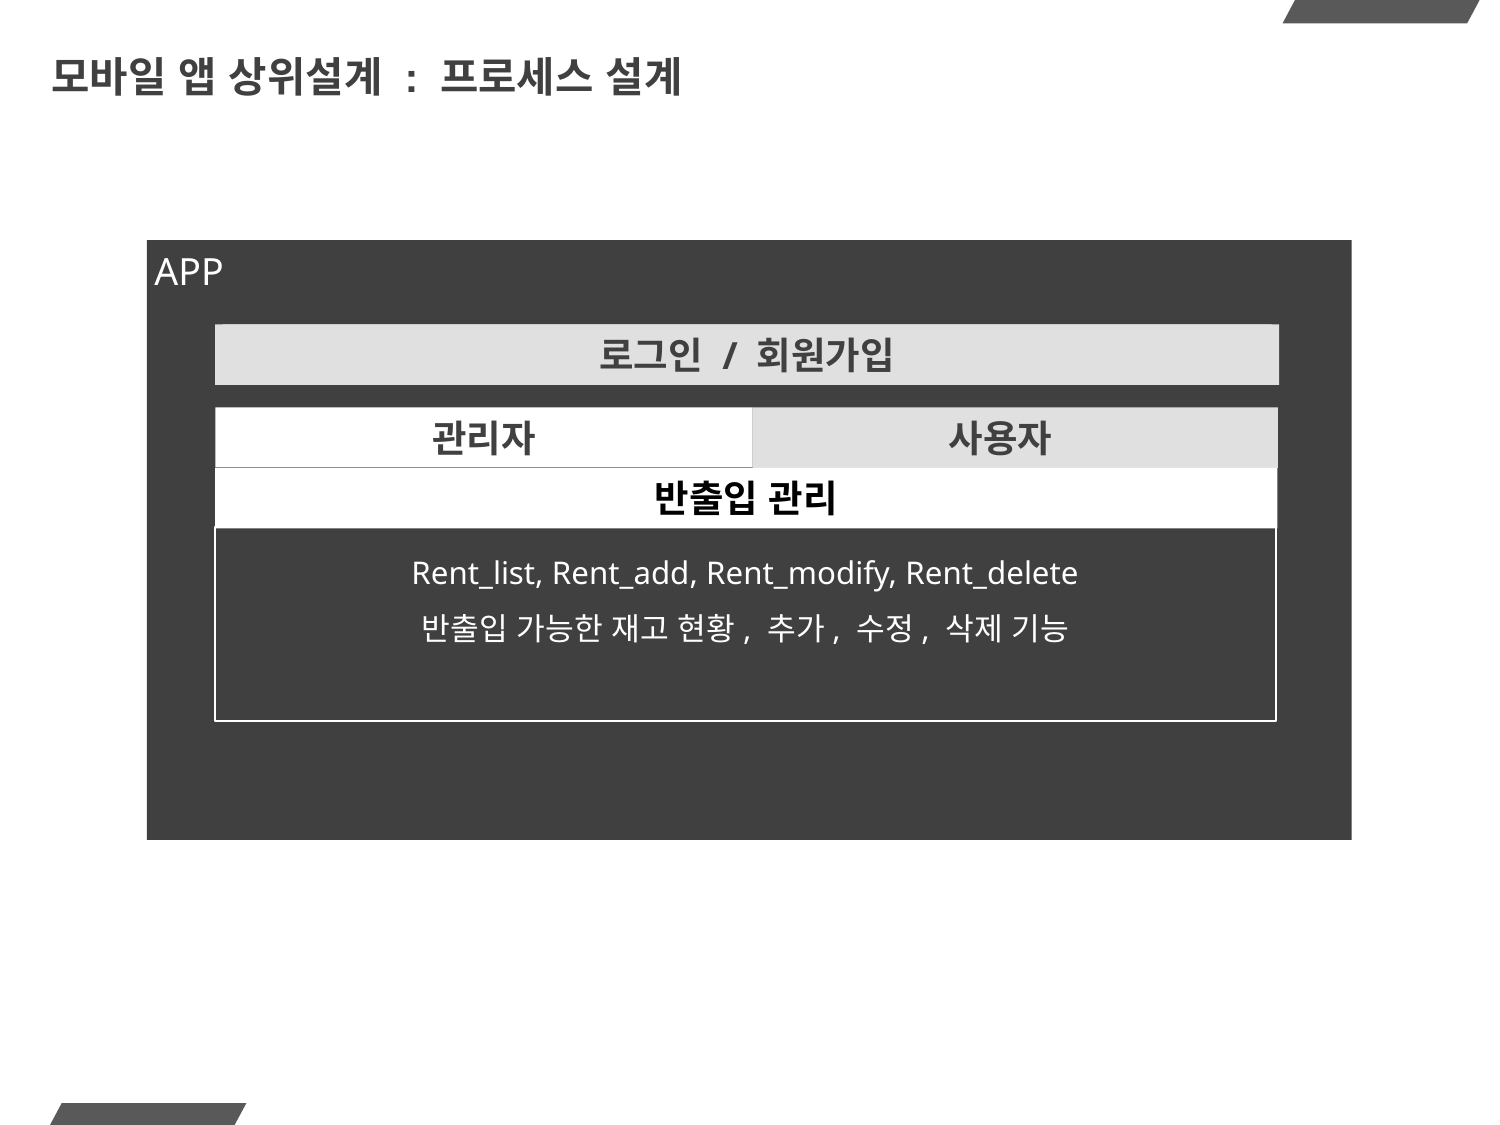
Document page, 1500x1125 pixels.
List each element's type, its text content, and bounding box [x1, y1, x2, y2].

text_box 사용자 [731, 407, 1270, 467]
text_box 관리자 [215, 407, 731, 467]
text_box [215, 527, 1276, 722]
text_box [1270, 407, 1278, 467]
text_box 반출입 관리 [215, 467, 1278, 529]
text_box APP [146, 240, 1352, 840]
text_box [215, 324, 1280, 385]
title 모바일 앱 상위설계 : 프로세스 설계 [36, 49, 1242, 111]
